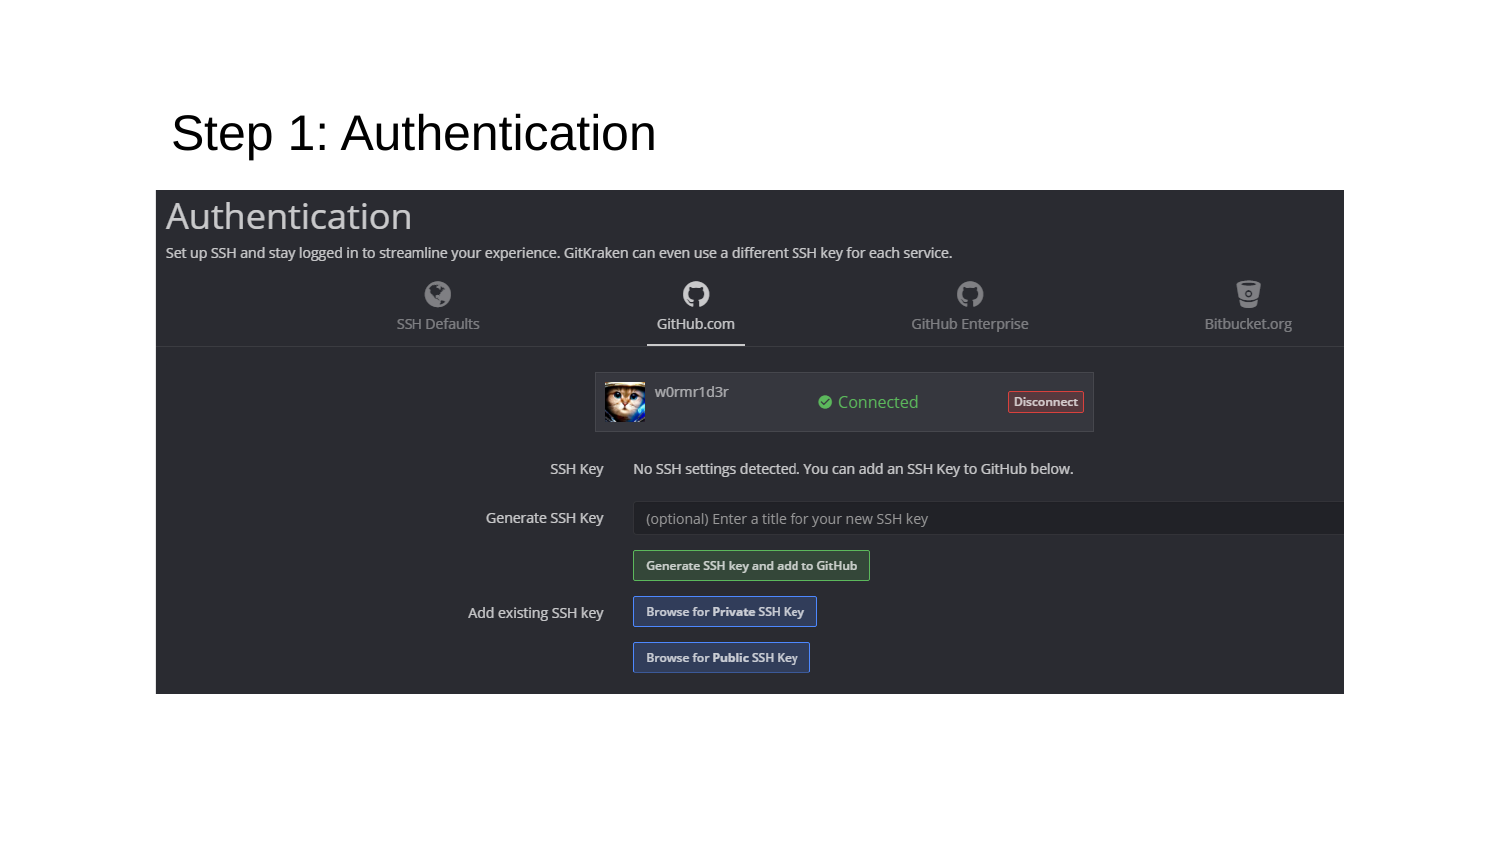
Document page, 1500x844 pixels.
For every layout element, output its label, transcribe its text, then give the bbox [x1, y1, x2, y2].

text_box Step 1: Authentication [155, 85, 842, 178]
picture [155, 189, 1345, 694]
